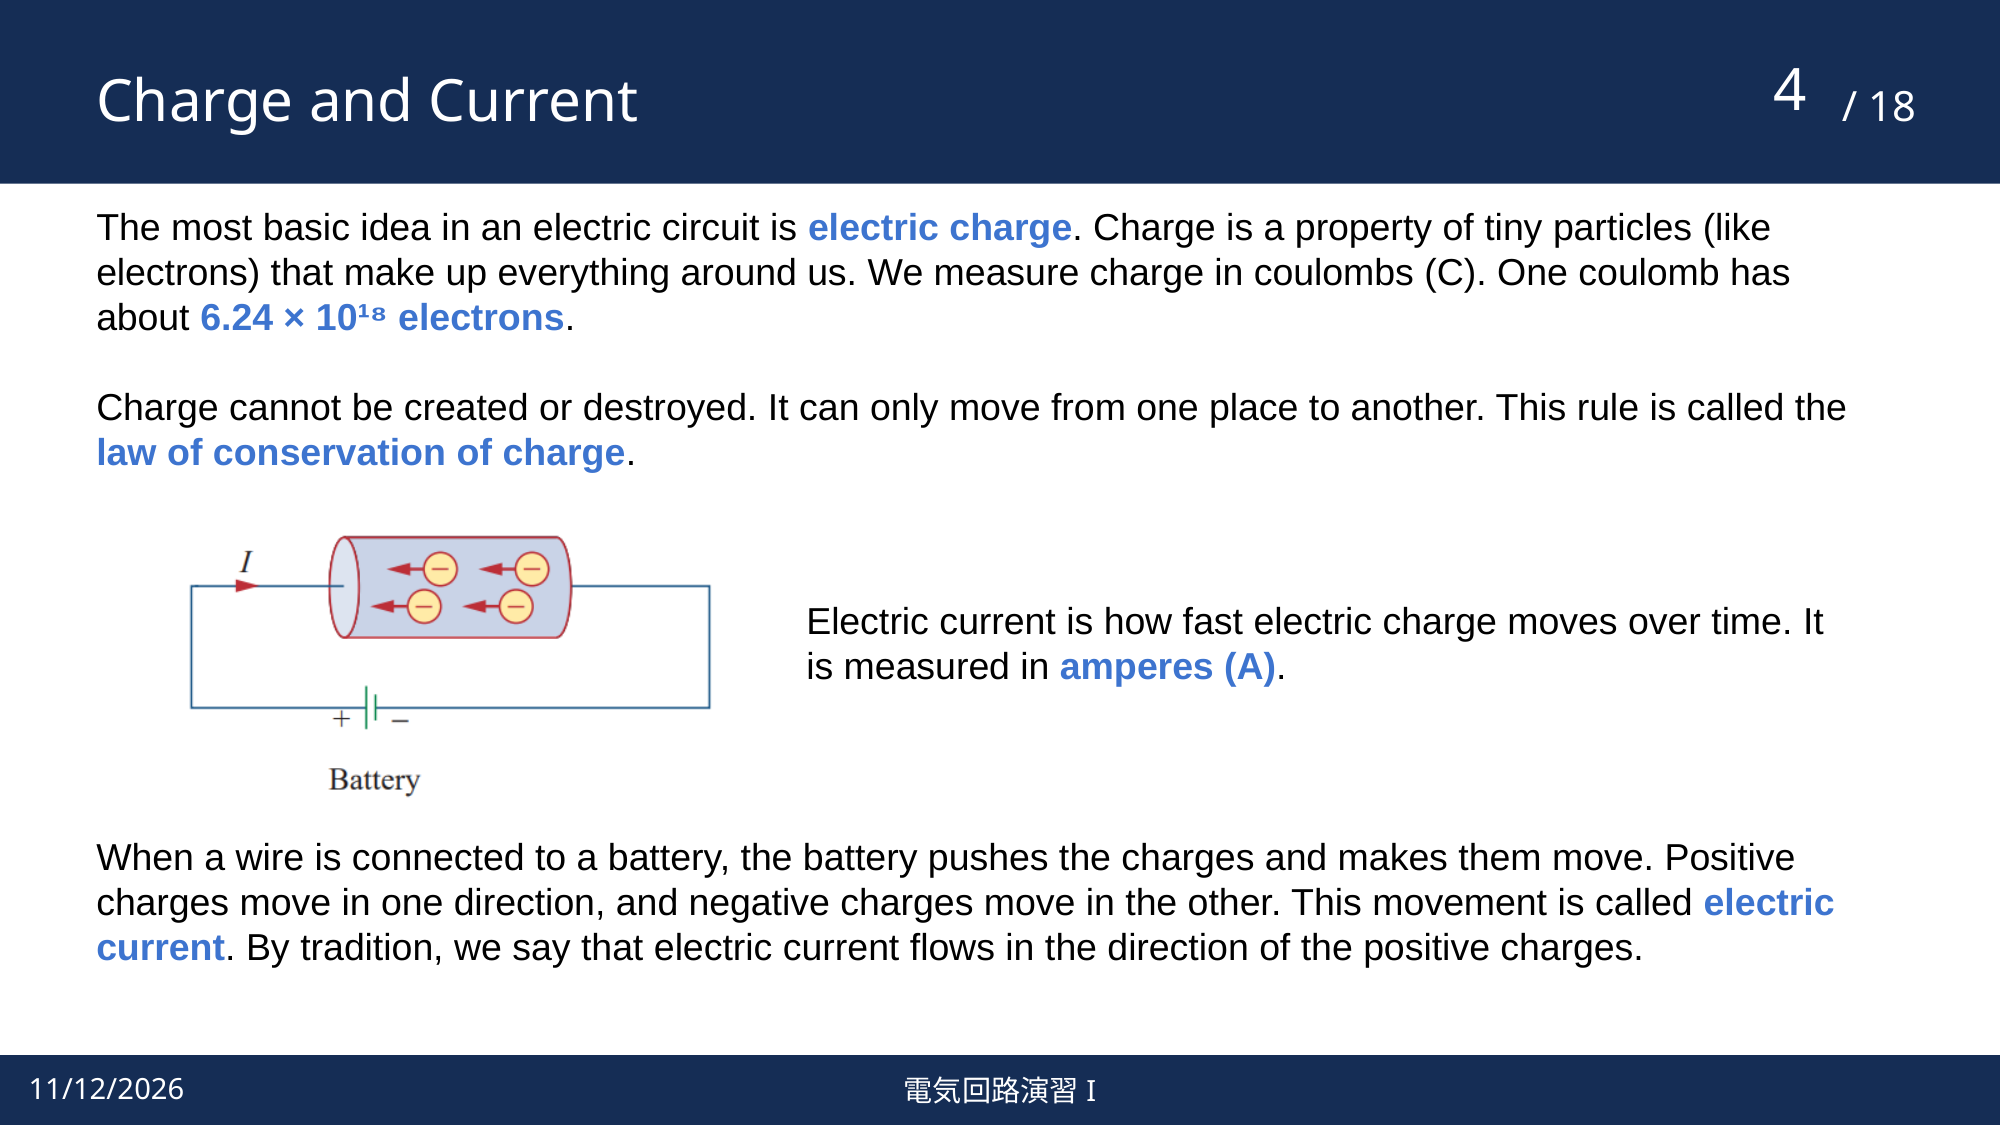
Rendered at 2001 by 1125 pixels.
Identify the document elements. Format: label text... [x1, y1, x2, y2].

title Charge and Current [81, 11, 1578, 184]
text_box The most basic idea in an electric circuit is electric charge. Charge is a property of tiny particles (like electrons) that make up everything around us. We measure charge in coulombs (C). One coulomb has about 6.24 × 10¹⁸ electrons. Charge cannot be created or destroyed. It can only move from one place to another. This rule is called the law of conservation of charge. When a wire is connected to a battery, the battery pushes the charges and makes them move. Positive charges move in one direction, and negative charges move in the other. This movement is called electric current. By tradition, we say that electric current flows in the direction of the positive charges. [81, 195, 1877, 976]
text_box Electric current is how fast electric charge moves over time. It is measured in amperes (A). [791, 589, 1876, 694]
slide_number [13, 1059, 414, 1120]
slide_number 3 [1614, 42, 1822, 142]
picture [166, 502, 733, 801]
